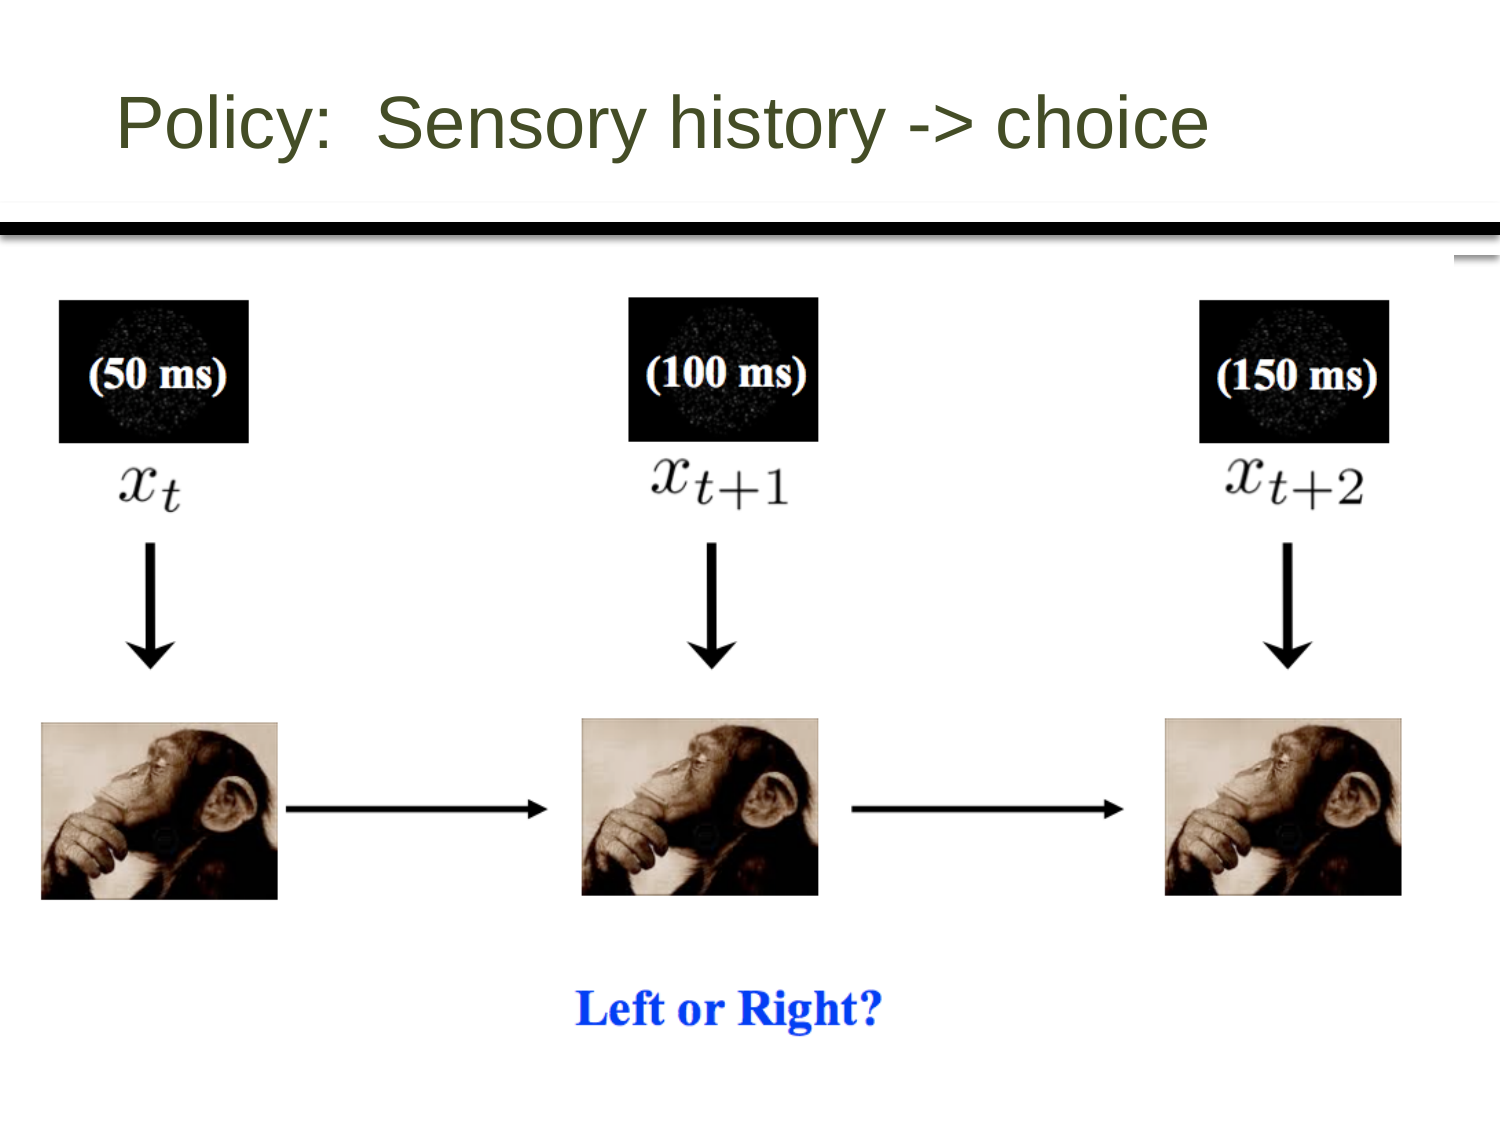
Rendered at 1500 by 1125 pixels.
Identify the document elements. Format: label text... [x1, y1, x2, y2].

title Policy: Sensory history -> choice [100, 37, 1438, 200]
picture [0, 248, 1454, 1062]
